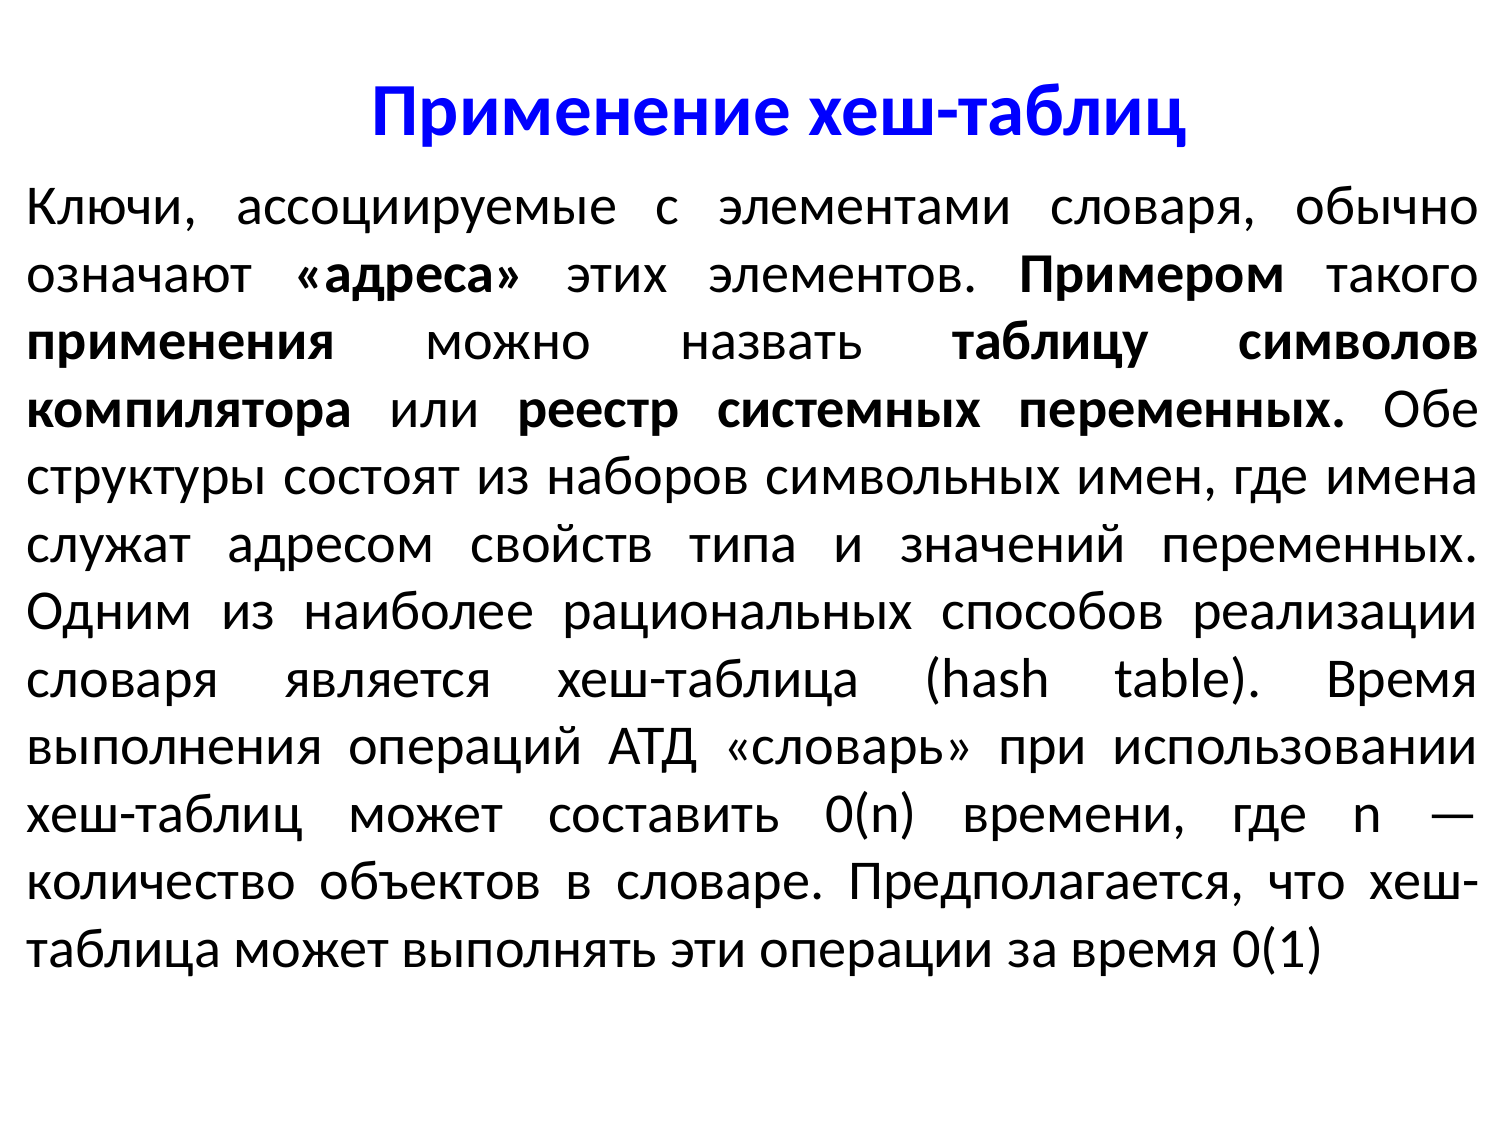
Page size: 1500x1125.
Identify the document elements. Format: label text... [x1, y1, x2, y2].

text_box Ключи, ассоциируемые с элементами словаря, обычно означают «адреса» этих элементов. Примером такого применения можно назвать таблицу символов компилятора или реестр системных переменных. Обе структуры состоят из наборов символьных имен, где имена служат адресом свойств типа и значений переменных. Одним из наиболее рациональных способов реализации словаря является хеш-таблица (hash table). Время выполнения операций АТД «словарь» при использовании хеш-таблиц может составить 0(n) времени, где n — количество объектов в словаре. Предполагается, что хеш-таблица может выполнять эти операции за время 0(1) [11, 160, 1495, 1054]
text_box Применение хеш-таблиц [348, 52, 1211, 158]
